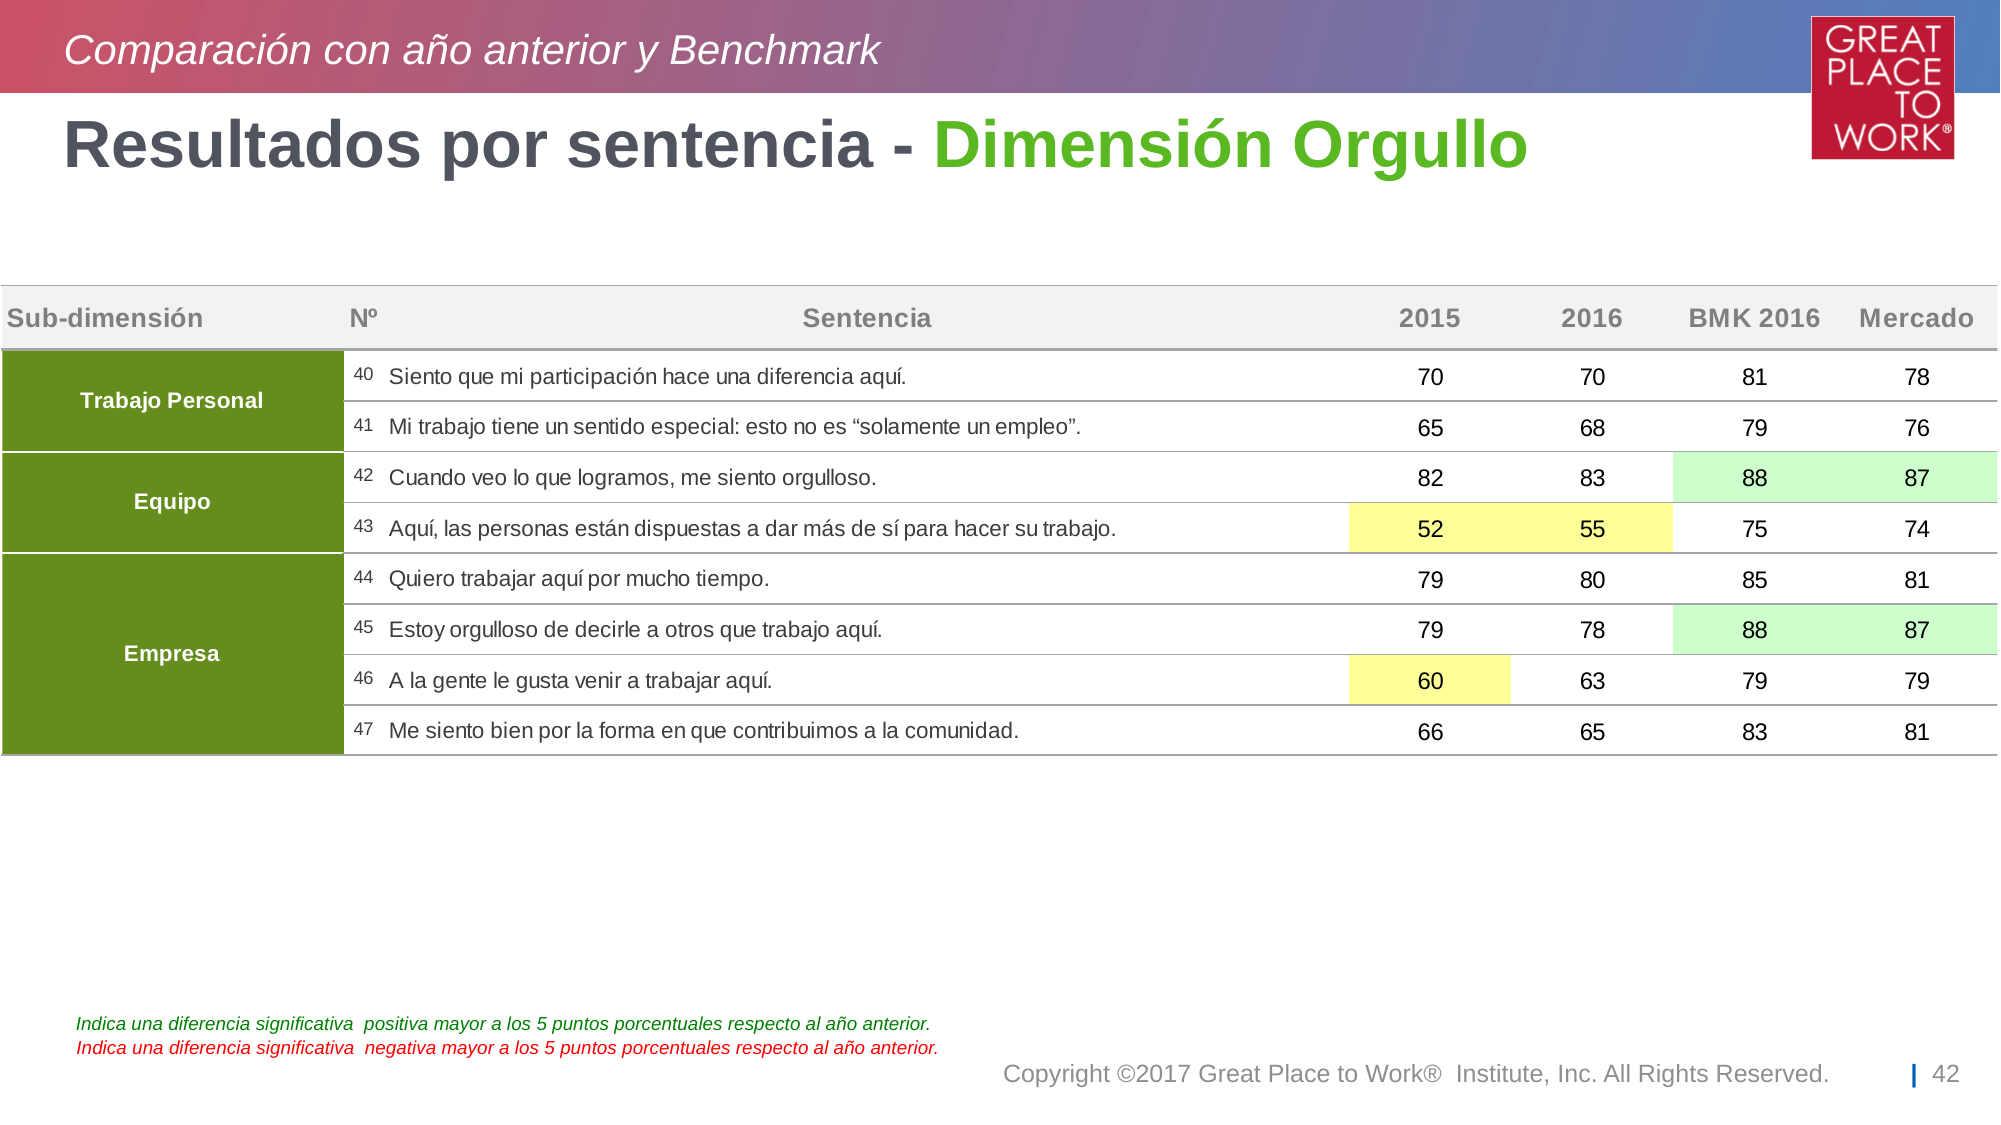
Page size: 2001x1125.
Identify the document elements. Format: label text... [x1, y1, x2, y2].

title Resultados por sentencia - Dimensión Orgullo [48, 92, 1976, 200]
text_box Indica una diferencia significativa negativa mayor a los 5 puntos porcentuales respecto al año anterior. [61, 1028, 954, 1066]
slide_number | 42 [1846, 1042, 1976, 1103]
footer Copyright ©2017 Great Place to Work® Institute, Inc. All Rights Reserved. [978, 1042, 1846, 1103]
picture [1, 284, 1999, 757]
subtitle Comparación con año anterior y Benchmark [48, 21, 1894, 90]
picture [0, 0, 2000, 93]
text_box Indica una diferencia significativa positiva mayor a los 5 puntos porcentuales respecto al año anterior. [61, 1004, 946, 1028]
